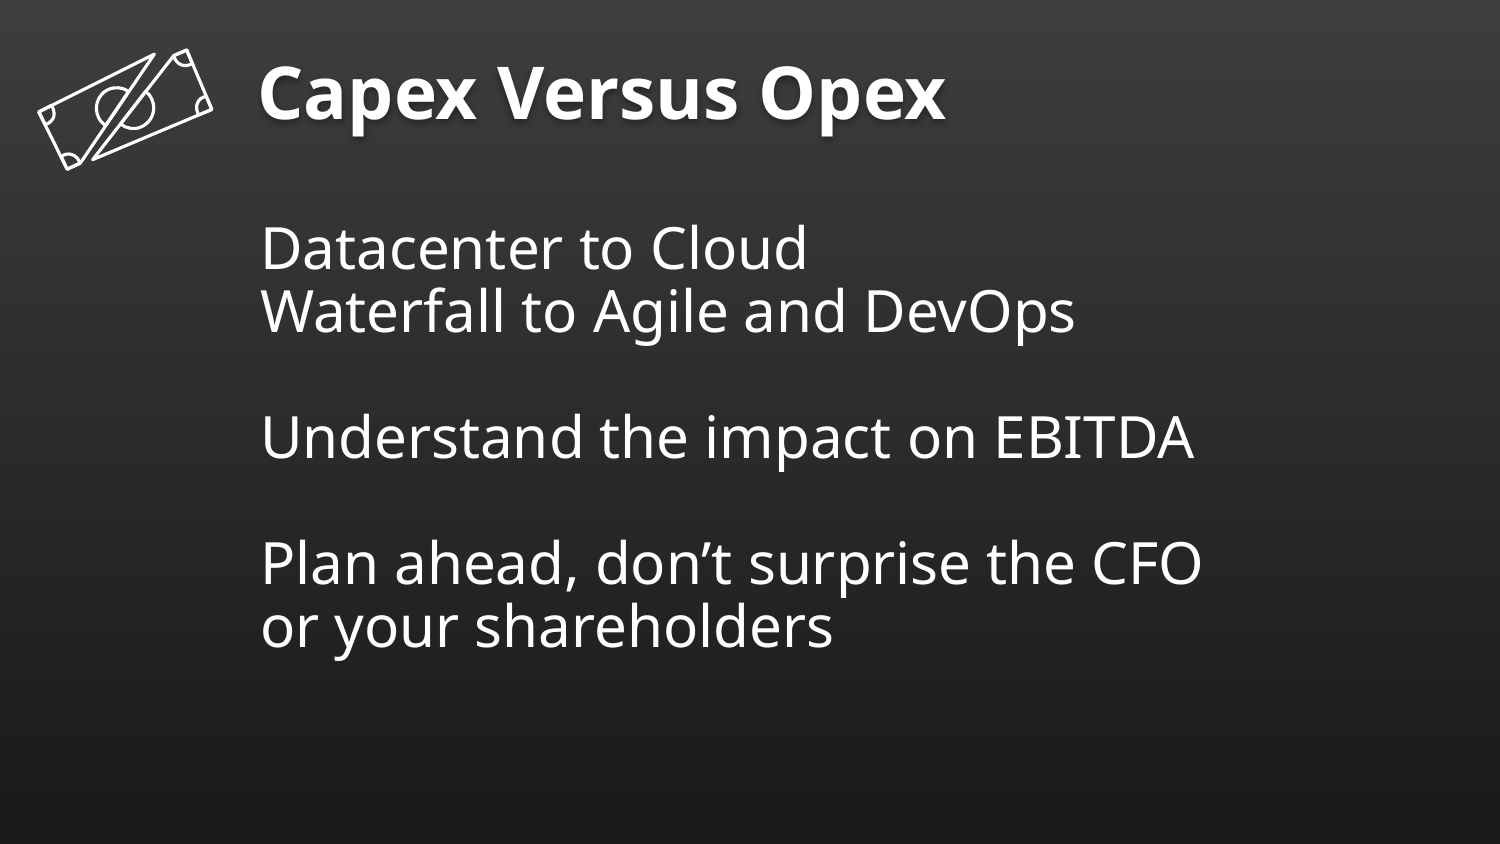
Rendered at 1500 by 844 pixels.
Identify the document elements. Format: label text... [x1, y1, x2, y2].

text_box Capex Versus Opex [242, 0, 1101, 242]
text_box [0, 0, 1500, 844]
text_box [38, 49, 213, 170]
text_box Datacenter to Cloud Waterfall to Agile and DevOps Understand the impact on EBITDA Plan ahead, don’t surprise the CFO or your shareholders [245, 212, 1256, 712]
